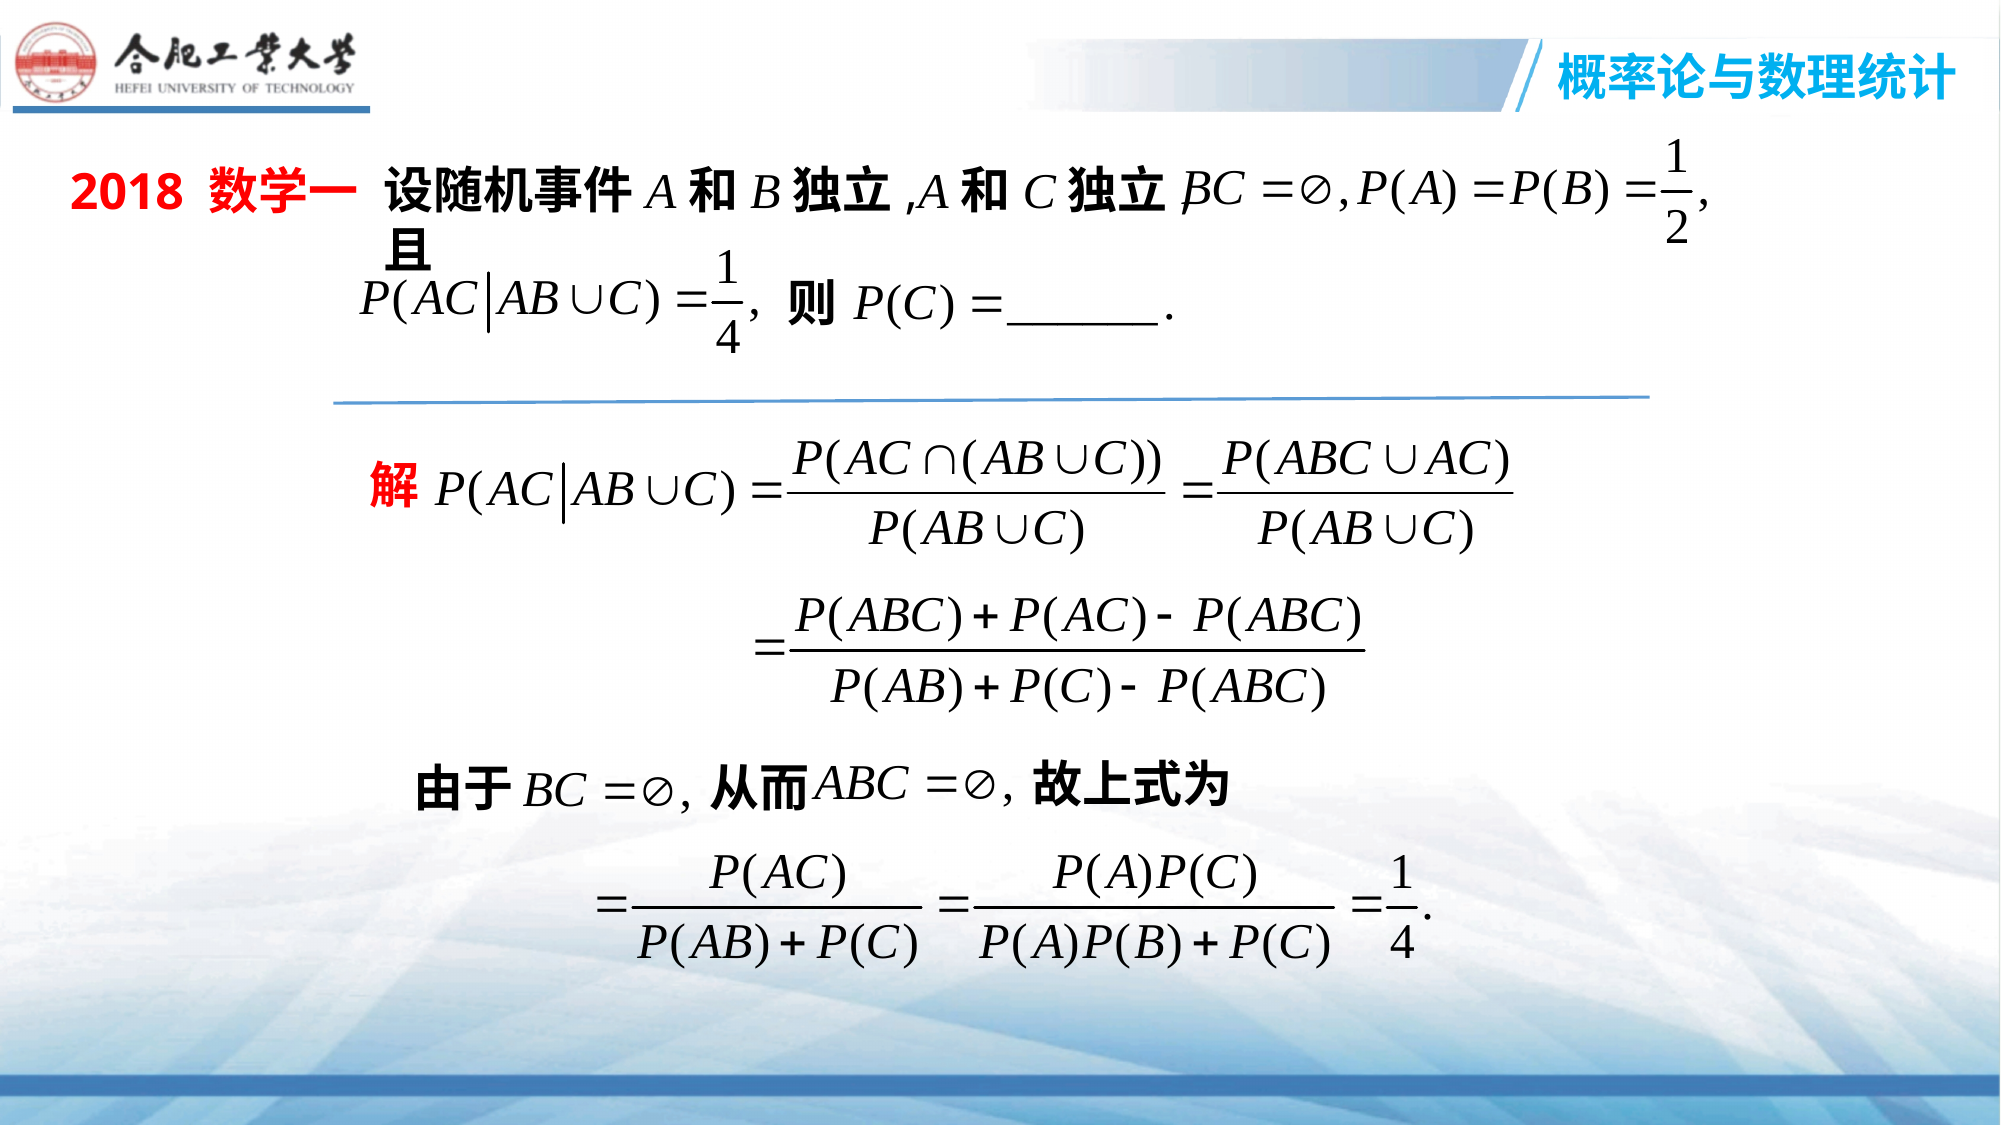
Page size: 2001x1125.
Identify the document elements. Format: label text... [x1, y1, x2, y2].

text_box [807, 759, 1018, 814]
text_box 解 [354, 445, 429, 521]
text_box 从而 [694, 748, 845, 824]
text_box 由于 [399, 748, 550, 824]
text_box 则 [772, 263, 874, 339]
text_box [333, 397, 1650, 404]
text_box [517, 766, 695, 821]
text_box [429, 430, 1518, 560]
text_box 故上式为 [1017, 745, 1264, 820]
picture [0, 0, 2001, 1125]
text_box 2018 数学一 [55, 152, 369, 227]
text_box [848, 279, 1176, 337]
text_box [354, 239, 763, 359]
text_box 设随机事件A和B独立,A和C独立,且 [369, 150, 1211, 286]
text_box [747, 587, 1370, 718]
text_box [1175, 129, 1714, 248]
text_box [589, 844, 1436, 974]
